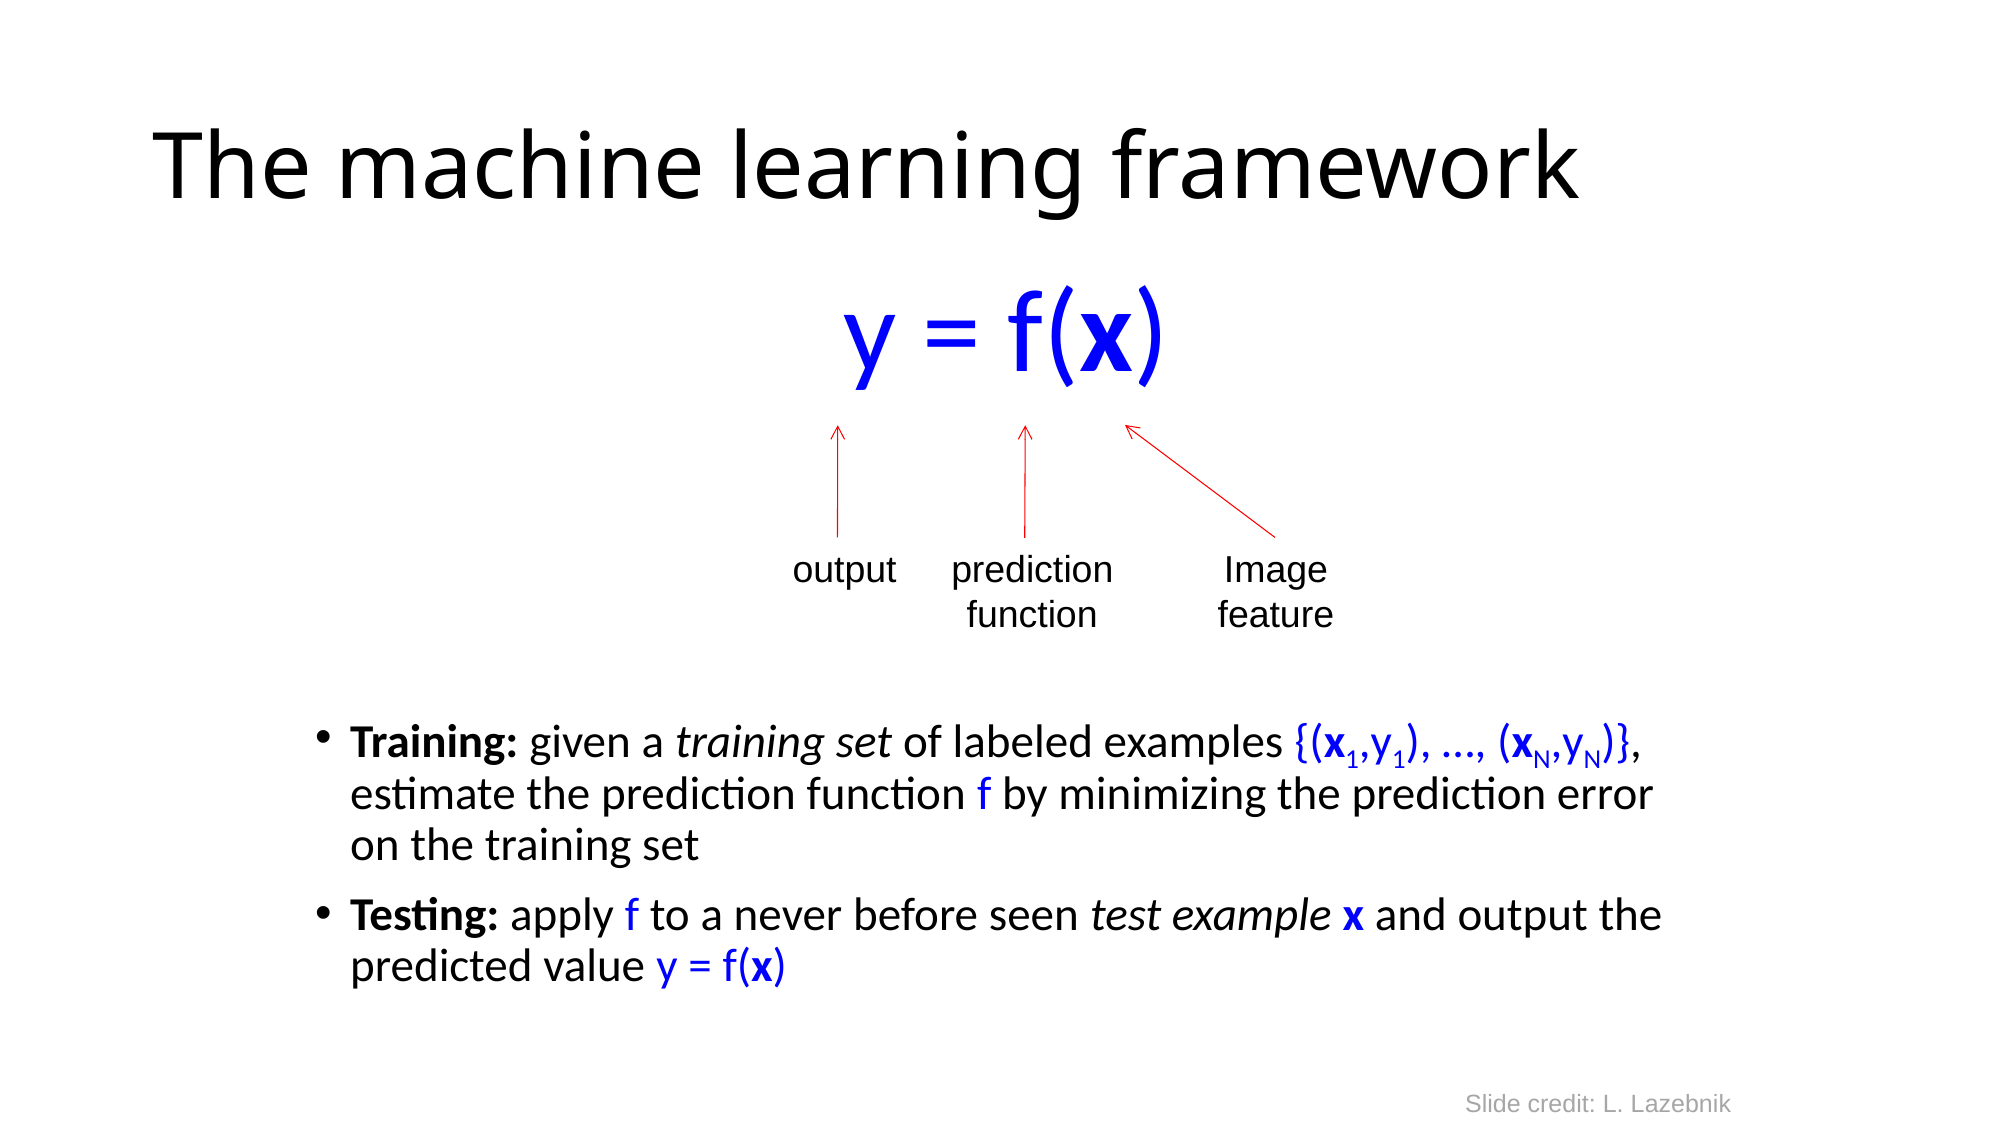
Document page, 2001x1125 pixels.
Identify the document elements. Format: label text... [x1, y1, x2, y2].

text_box output [777, 537, 877, 598]
text_box Image feature [1152, 537, 1400, 643]
title The machine learning framework [137, 59, 1863, 278]
text_box prediction function [877, 537, 1152, 643]
list y = f(x) Training: given a training set of labeled examples {(x1,y1), …, (xN,yN)}, estimate the prediction function f by minimizing the prediction error on the training set Testing: apply f to a never before seen test example x and output the predicted value y = f(x) [300, 262, 1713, 1005]
text_box Slide credit: L. Lazebnik [1450, 1079, 1747, 1125]
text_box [1124, 424, 1275, 538]
